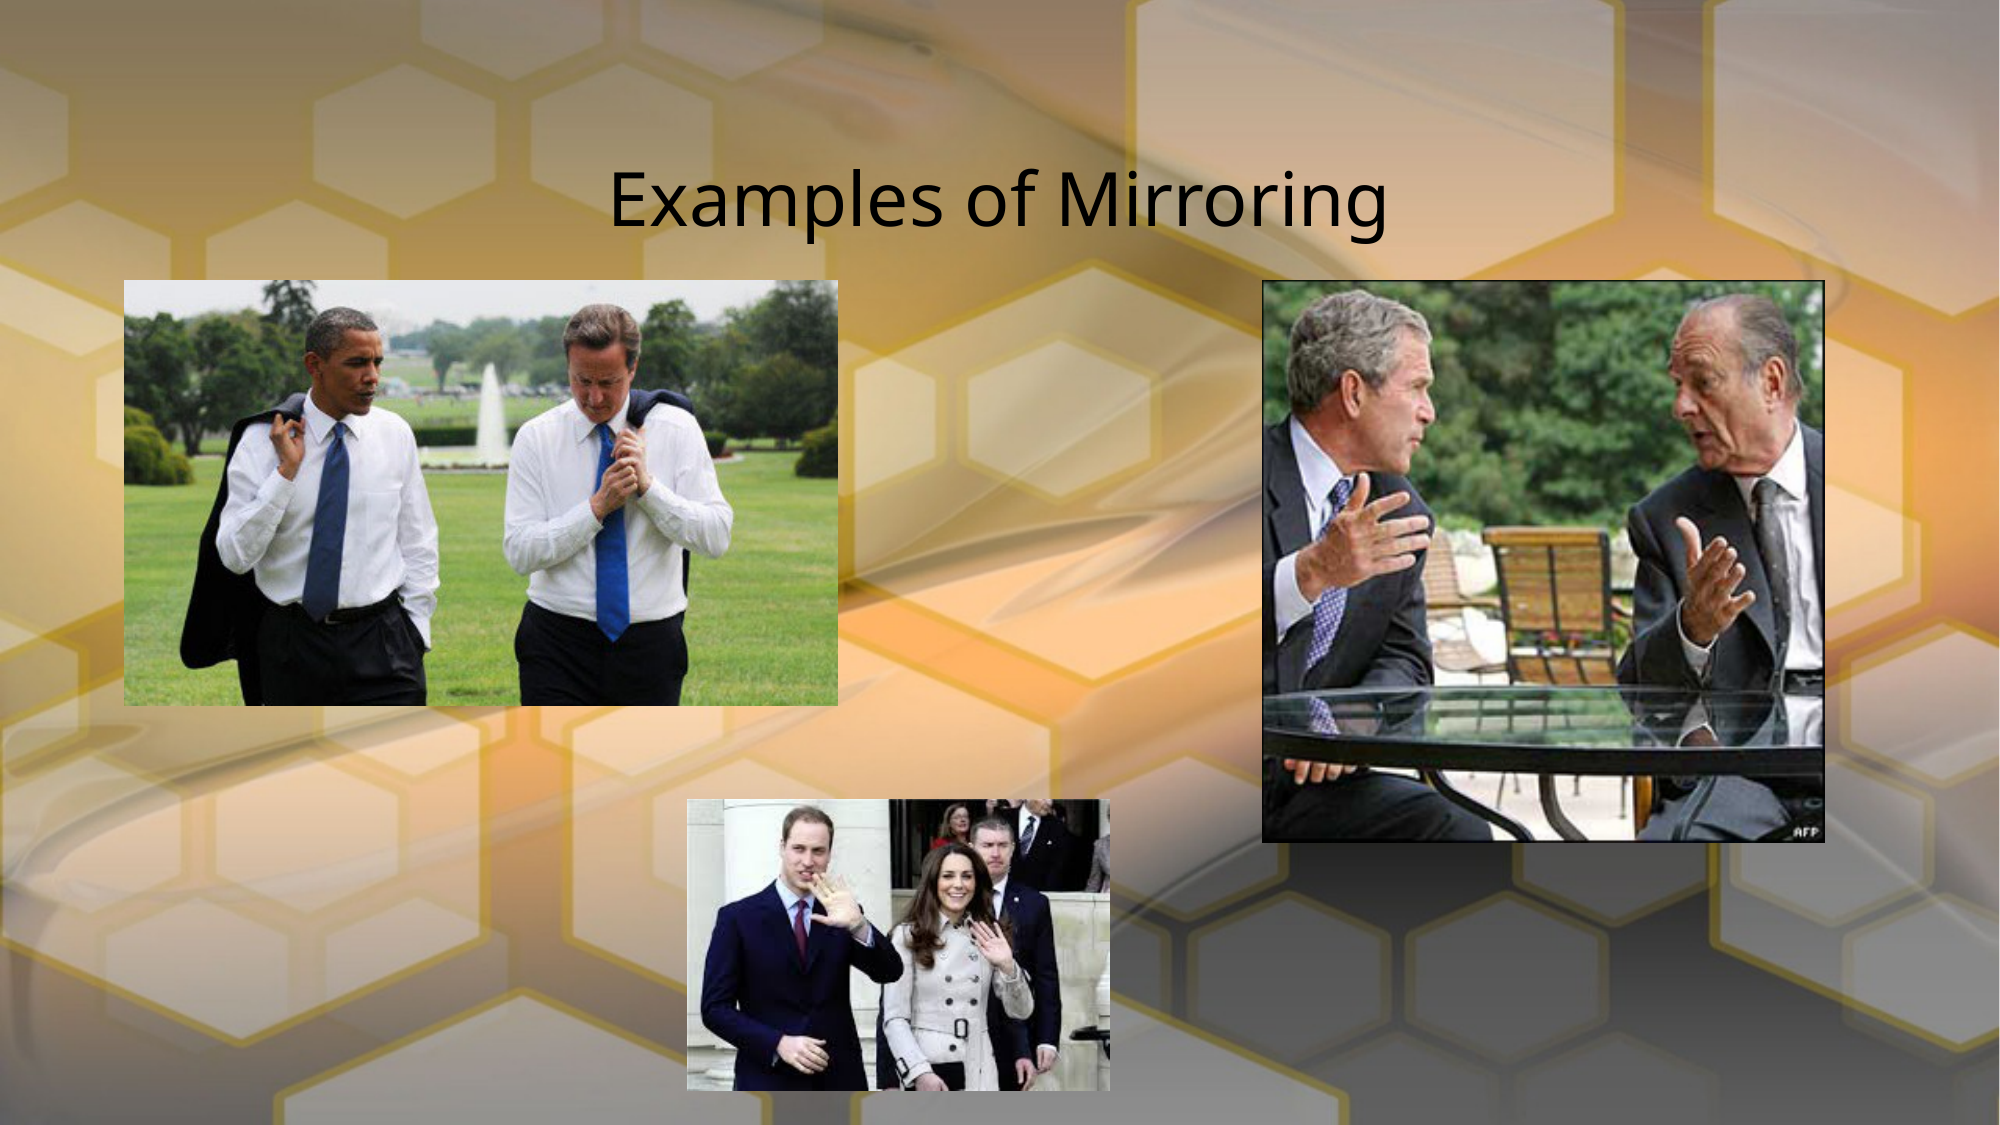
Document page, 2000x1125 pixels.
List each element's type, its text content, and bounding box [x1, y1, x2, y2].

picture [0, 0, 2000, 1125]
title Examples of Mirroring [212, 62, 1788, 250]
